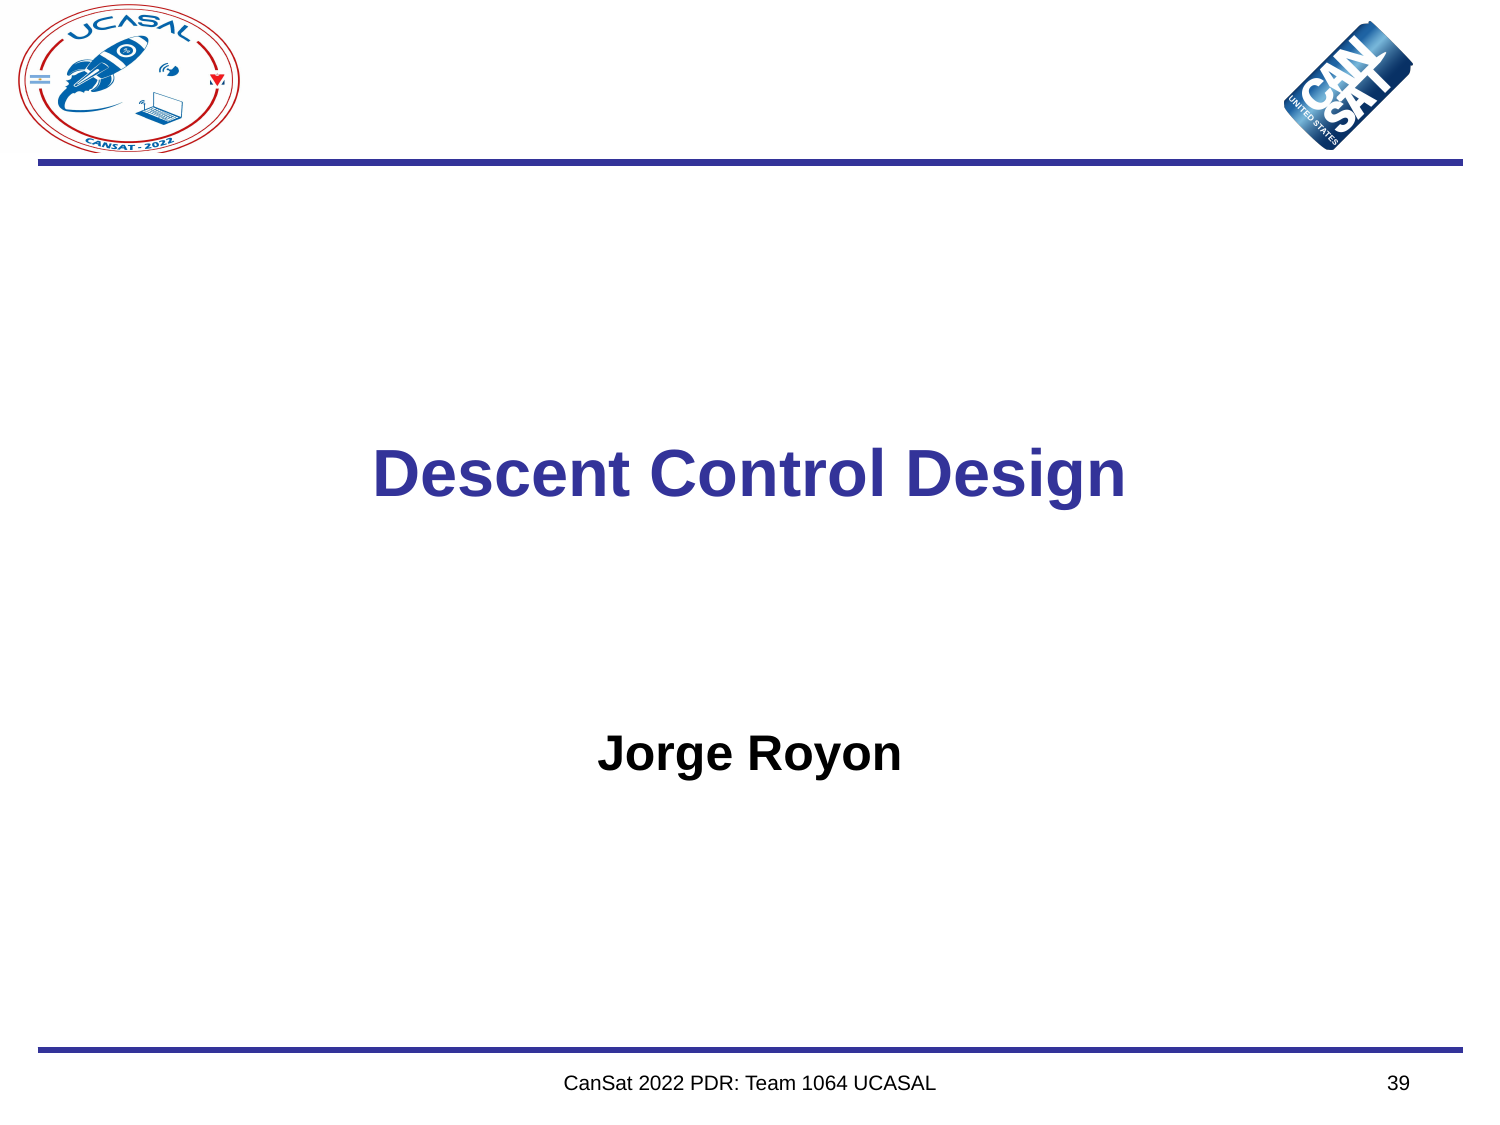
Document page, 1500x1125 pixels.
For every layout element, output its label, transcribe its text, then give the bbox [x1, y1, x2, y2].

slide_number ‹#› [1312, 1062, 1425, 1104]
picture [0, 0, 260, 153]
title Descent Control Design [112, 349, 1388, 591]
picture [1284, 21, 1413, 150]
subtitle Jorge Royon [225, 712, 1275, 925]
footer CanSat 2022 PDR: Team 1064 UCASAL [450, 1062, 1050, 1103]
